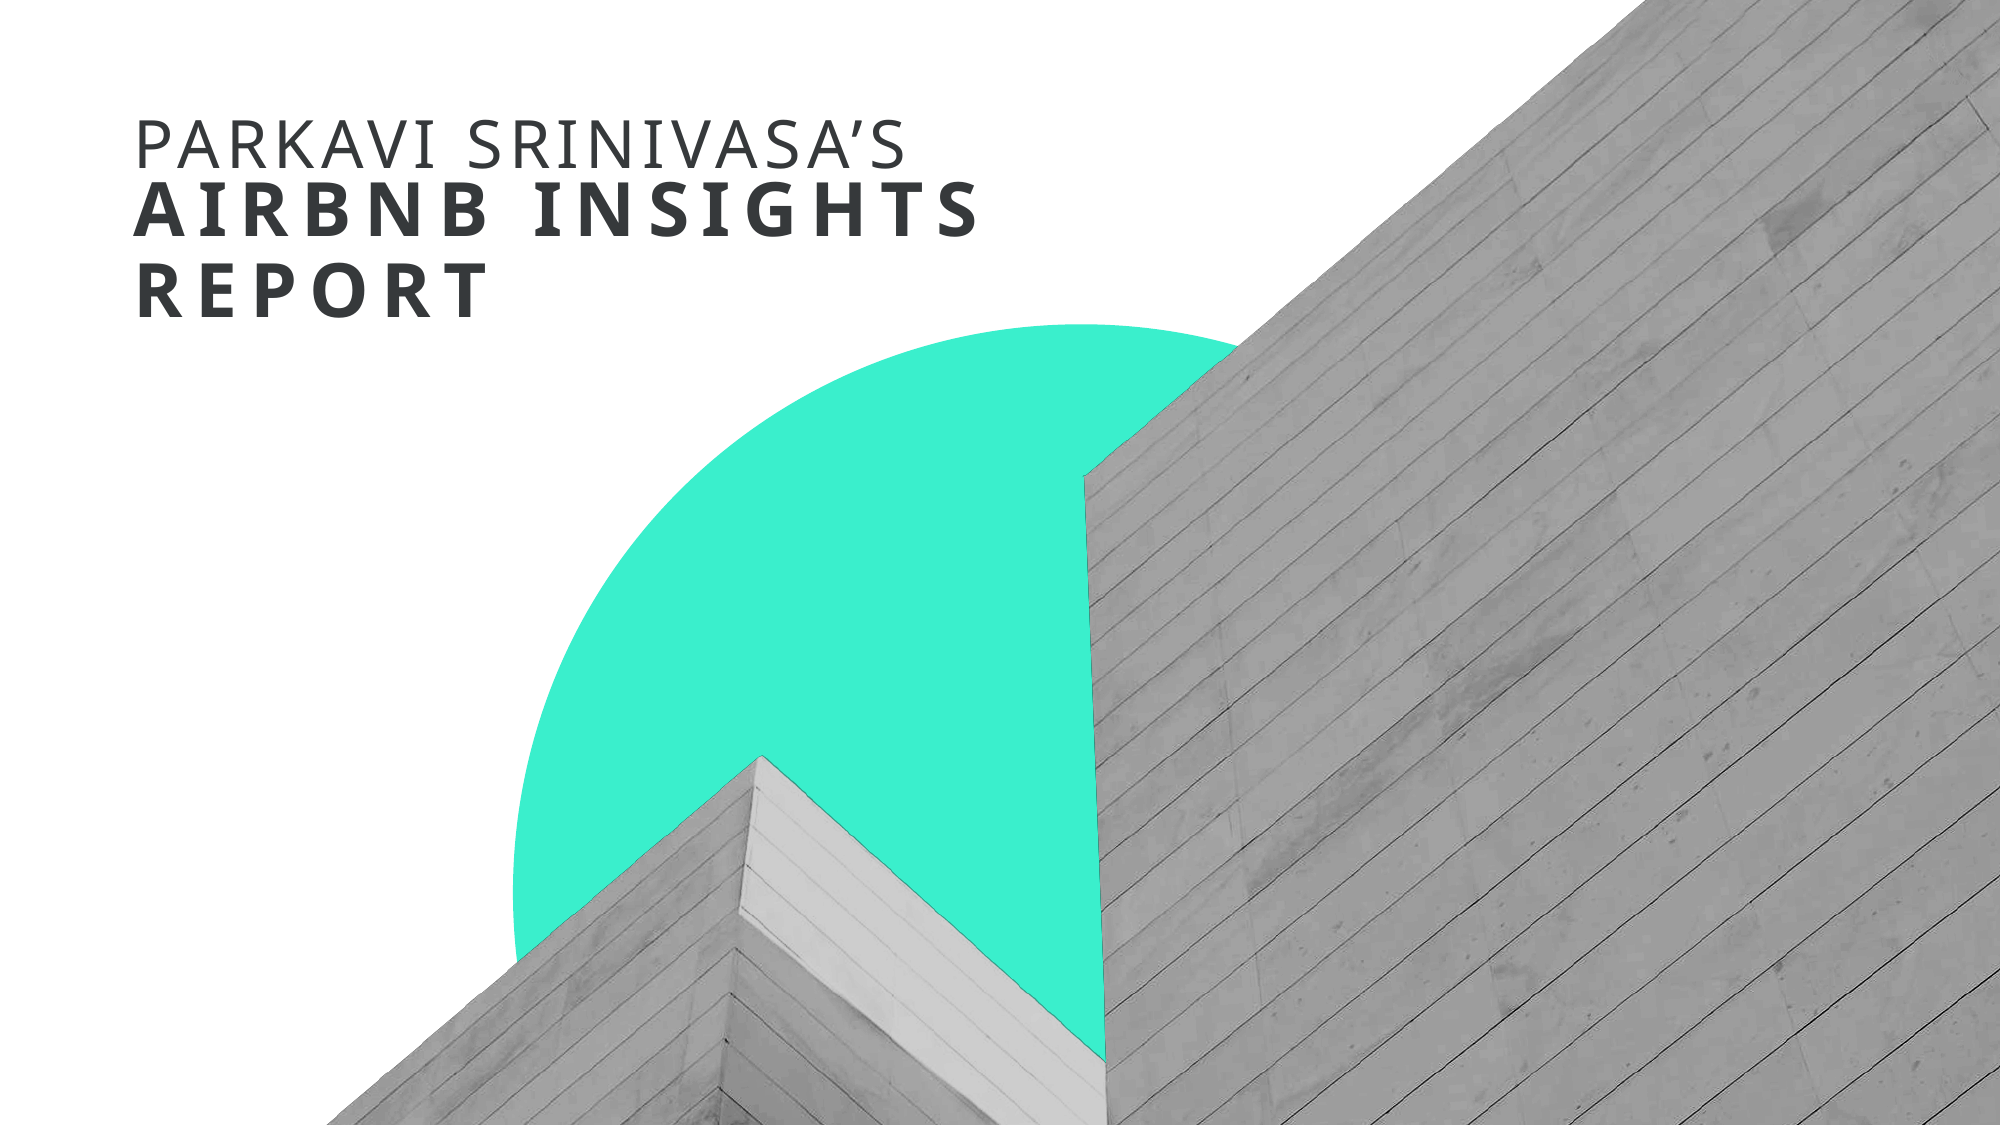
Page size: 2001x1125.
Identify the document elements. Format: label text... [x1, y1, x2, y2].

subtitle Parkavi Srinivasa’s [133, 61, 1351, 157]
picture [124, 0, 2000, 1125]
title Airbnb insights report [133, 171, 1125, 328]
